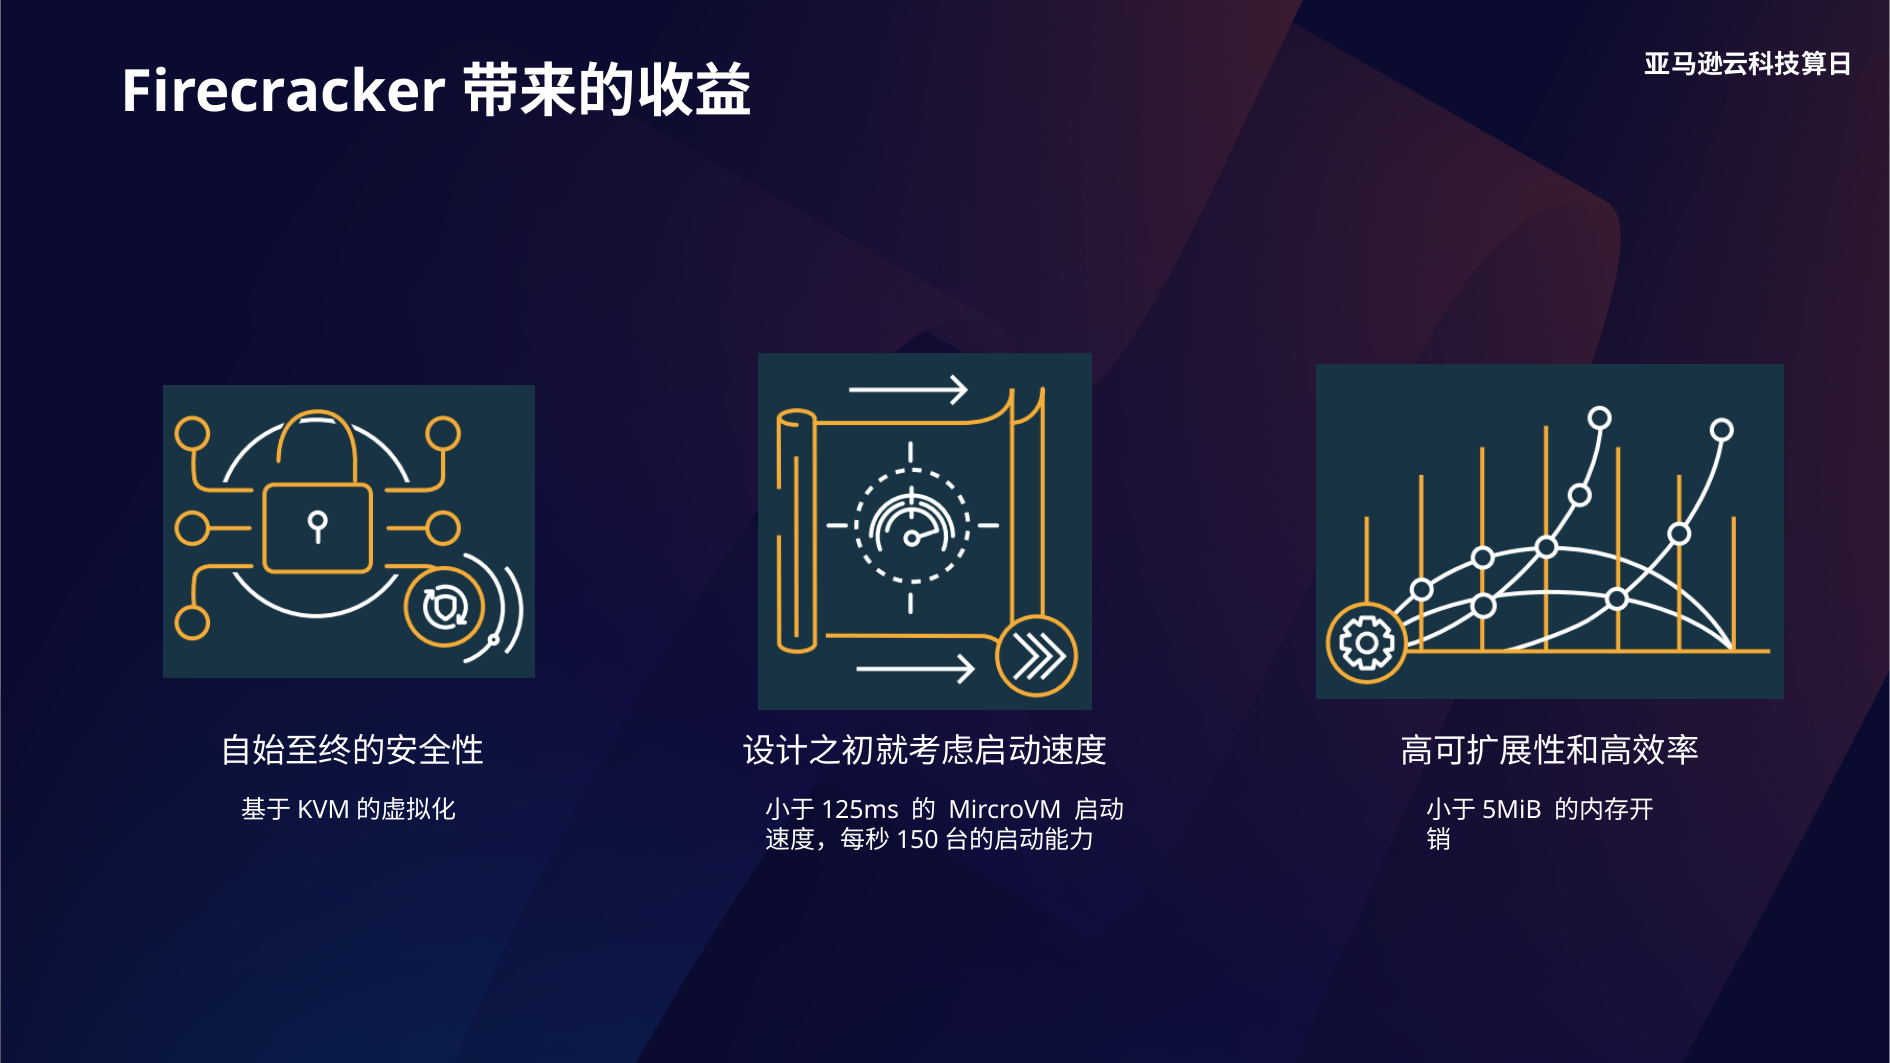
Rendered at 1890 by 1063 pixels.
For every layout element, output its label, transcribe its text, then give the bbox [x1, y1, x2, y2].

text_box 高可扩展性和高效率 [1385, 722, 1715, 777]
text_box 基于KVM的虚拟化 [226, 786, 471, 832]
text_box Firecracker带来的收益 [105, 53, 1823, 147]
text_box 小于5MiB 的内存开销 [1411, 786, 1689, 861]
text_box 设计之初就考虑启动速度 [727, 722, 1123, 777]
picture [0, 0, 1890, 1063]
text_box 自始至终的安全性 [204, 722, 501, 777]
text_box 小于125ms 的 MircroVM 启动速度，每秒150台的启动能力 [750, 786, 1140, 861]
